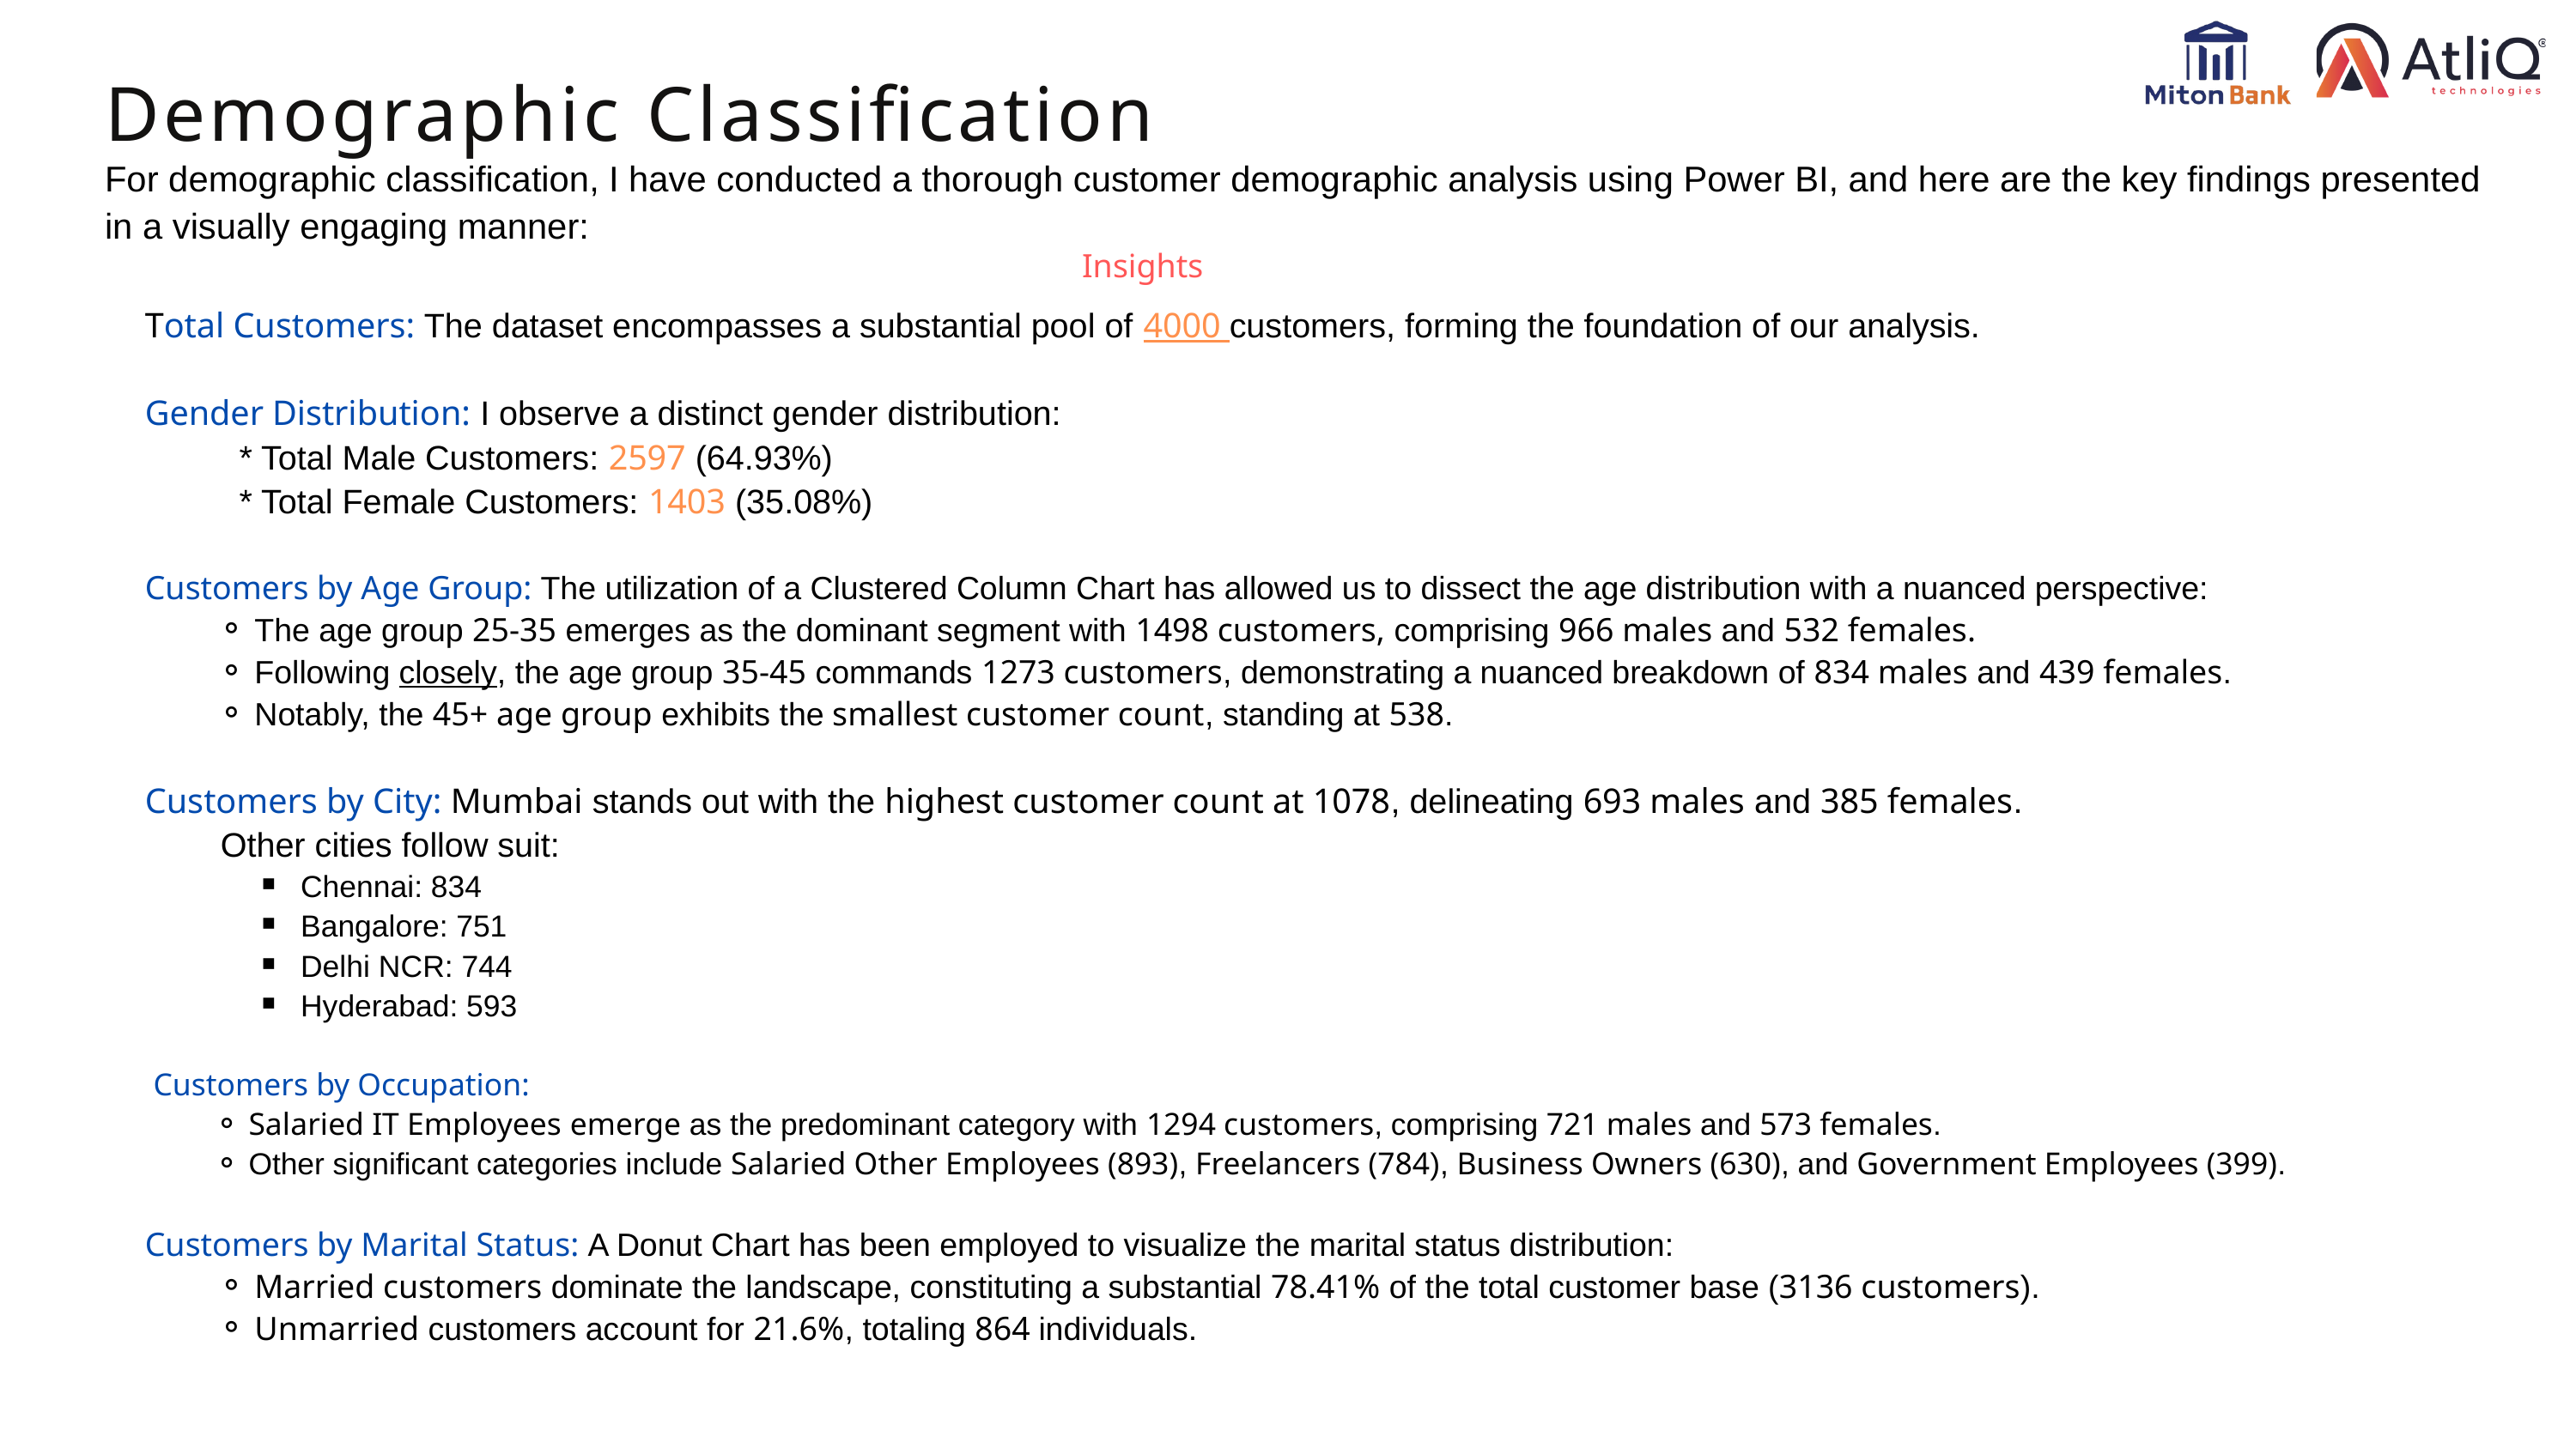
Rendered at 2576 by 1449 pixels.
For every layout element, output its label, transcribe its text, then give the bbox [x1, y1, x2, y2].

text_box [2124, 0, 2307, 152]
text_box Total Customers: The dataset encompasses a substantial pool of 4000 customers, forming the foundation of our analysis. Gender Distribution: I observe a distinct gender distribution: * Total Male Customers: 2597 (64.93%) * Total Female Customers: 1403 (35.08%) Customers by Age Group: The utilization of a Clustered Column Chart has allowed us to dissect the age distribution with a nuanced perspective: The age group 25-35 emerges as the dominant segment with 1498 customers, comprising 966 males and 532 females. Following closely, the age group 35-45 commands 1273 customers, demonstrating a nuanced breakdown of 834 males and 439 females. Notably, the 45+ age group exhibits the smallest customer count, standing at 538. Customers by City: Mumbai stands out with the highest customer count at 1078, delineating 693 males and 385 females. Other cities follow suit: Chennai: 834 Bangalore: 751 Delhi NCR: 744 Hyderabad: 593 Customers by Occupation: Salaried IT Employees emerge as the predominant category with 1294 customers, comprising 721 males and 573 females. Other significant categories include Salaried Other Employees (893), Freelancers (784), Business Owners (630), and Government Employees (399). Customers by Marital Status: A Donut Chart has been employed to visualize the marital status distribution: Married customers dominate the landscape, constituting a substantial 78.41% of the total customer base (3136 customers). Unmarried customers account for 21.6%, totaling 864 individuals. [144, 300, 2576, 1389]
text_box [2316, 15, 2546, 105]
text_box Insights [1081, 241, 1255, 284]
text_box For demographic classification, I have conducted a thorough customer demographic analysis using Power BI, and here are the key findings presented in a visually engaging manner: [105, 153, 2510, 246]
text_box Demographic Classification [105, 53, 1519, 153]
